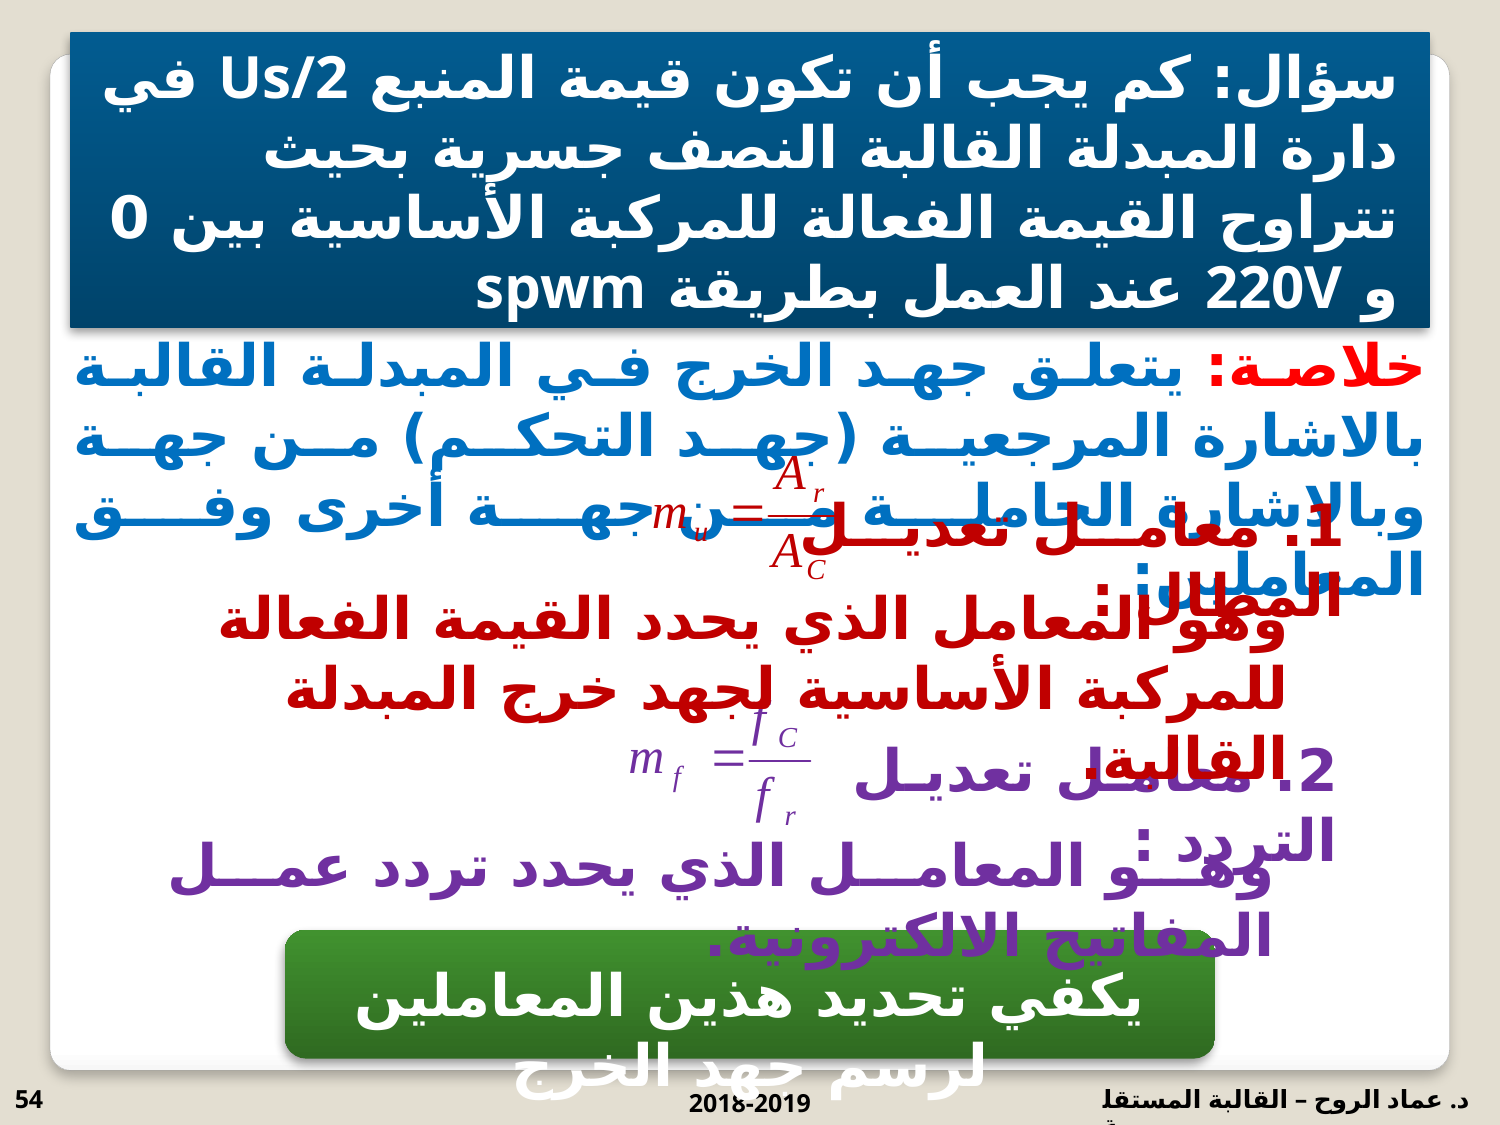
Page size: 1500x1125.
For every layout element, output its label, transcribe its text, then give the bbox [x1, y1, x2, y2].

text_box وهو المعامل الذي يحدد تردد عمل المفاتيح الالكترونية. [152, 820, 1290, 976]
text_box يكفي تحديد هذين المعاملين لرسم جهد الخرج [292, 951, 1207, 1106]
text_box خلاصة: يتعلق جهد الخرج في المبدلة القالبة بالاشارة المرجعية (جهد التحكم) من جهة وبالاشارة الحاملة من جهة أخرى وفق المعاملين: [58, 320, 1442, 615]
text_box سؤال: كم يجب أن تكون قيمة المنبع Us/2 في دارة المبدلة القالبة النصف جسرية بحيث تتراوح القيمة الفعالة للمركبة الأساسية بين 0 و 220V عند العمل بطريقة spwm [70, 32, 1430, 328]
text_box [620, 685, 1353, 845]
text_box [284, 976, 292, 1054]
slide_number 54 [0, 1065, 106, 1125]
text_box وهو المعامل الذي يحدد القيمة الفعالة للمركبة الأساسية لجهد خرج المبدلة القالبة. [70, 573, 1289, 799]
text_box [644, 440, 1360, 600]
text_box [1207, 976, 1216, 1054]
slide_number 2018-2019 [562, 1106, 938, 1125]
footer د. عماد الروح – القالبة المستقلة [1089, 1065, 1500, 1125]
